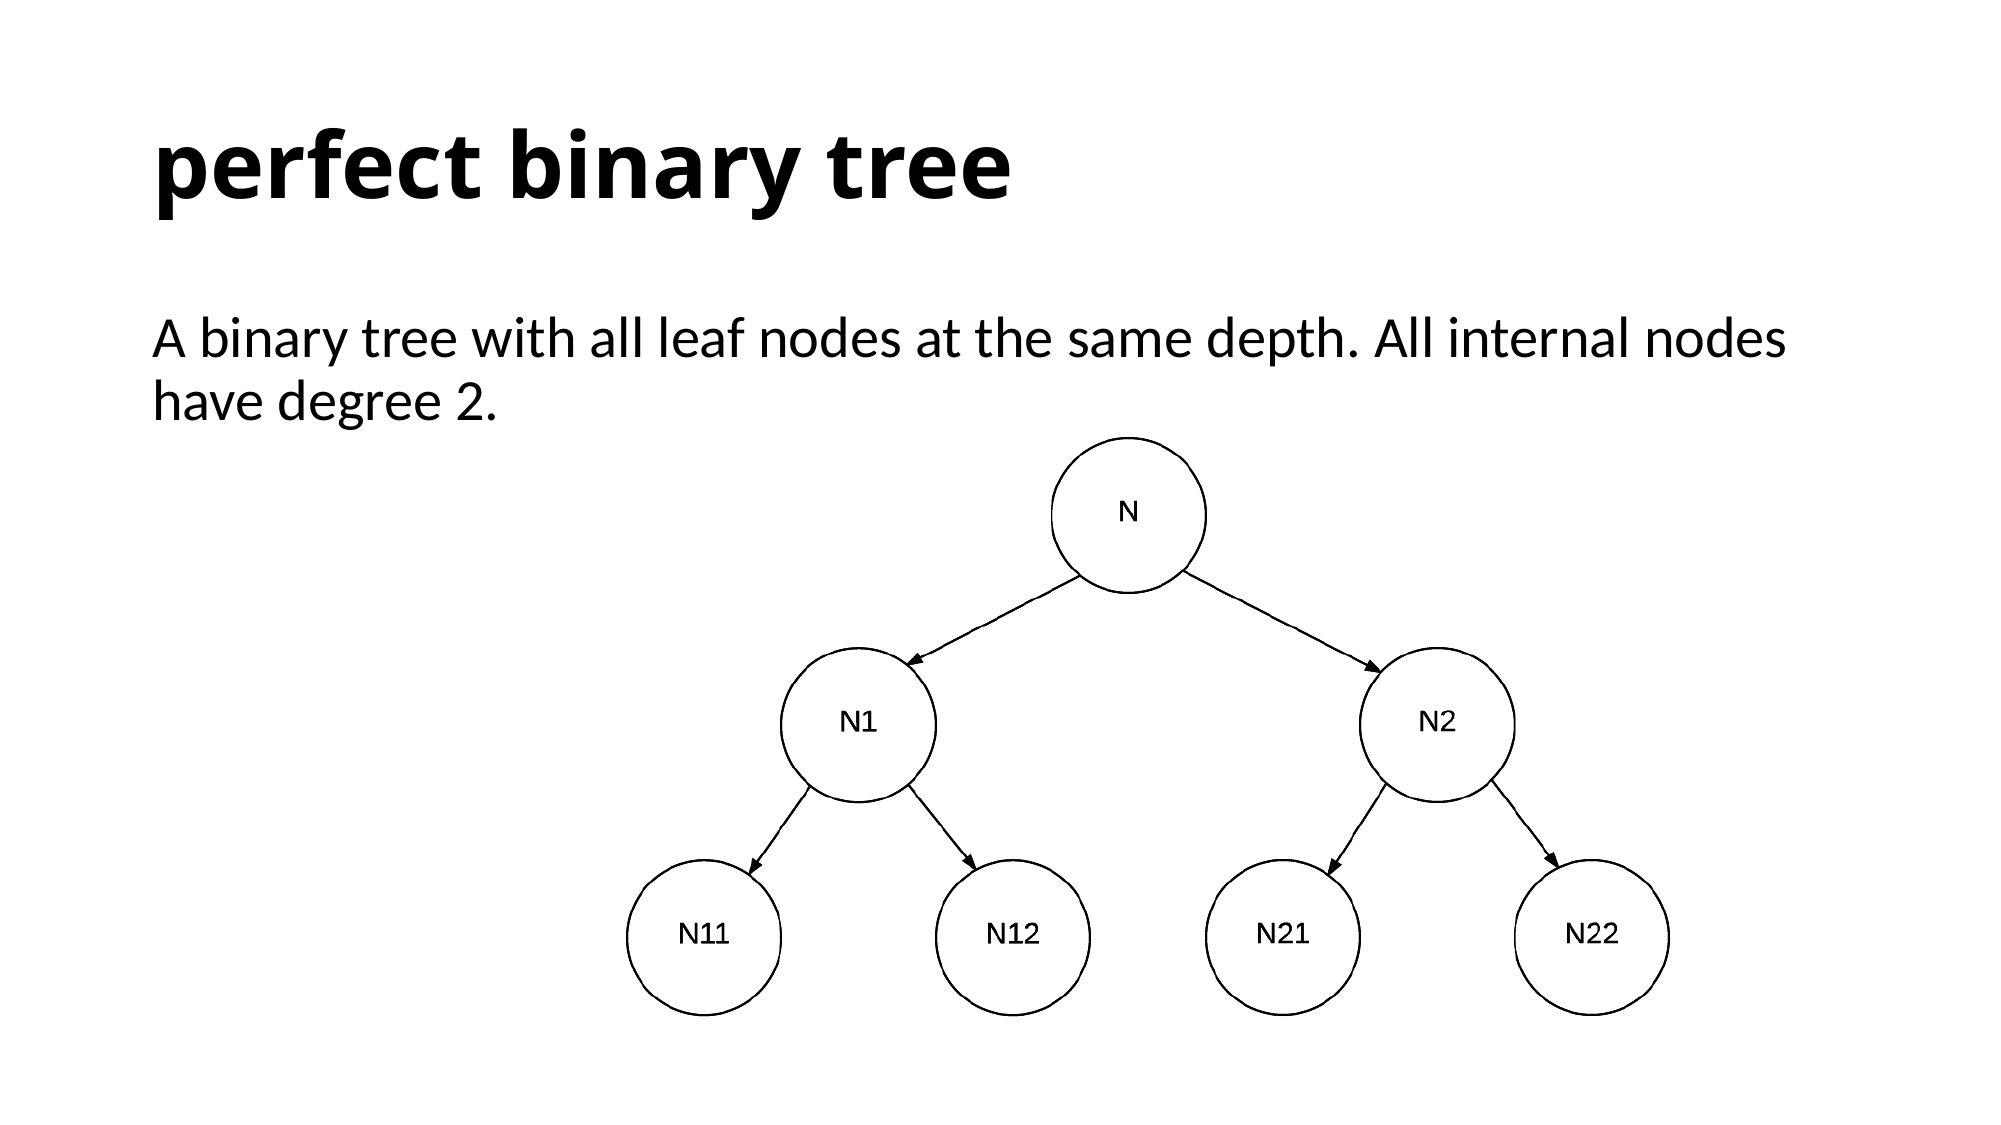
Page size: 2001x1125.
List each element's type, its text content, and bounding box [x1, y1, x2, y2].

title perfect binary tree [137, 59, 1863, 278]
picture [588, 399, 1707, 1053]
list A binary tree with all leaf nodes at the same depth. All internal nodes have degree 2. [137, 299, 1863, 1014]
